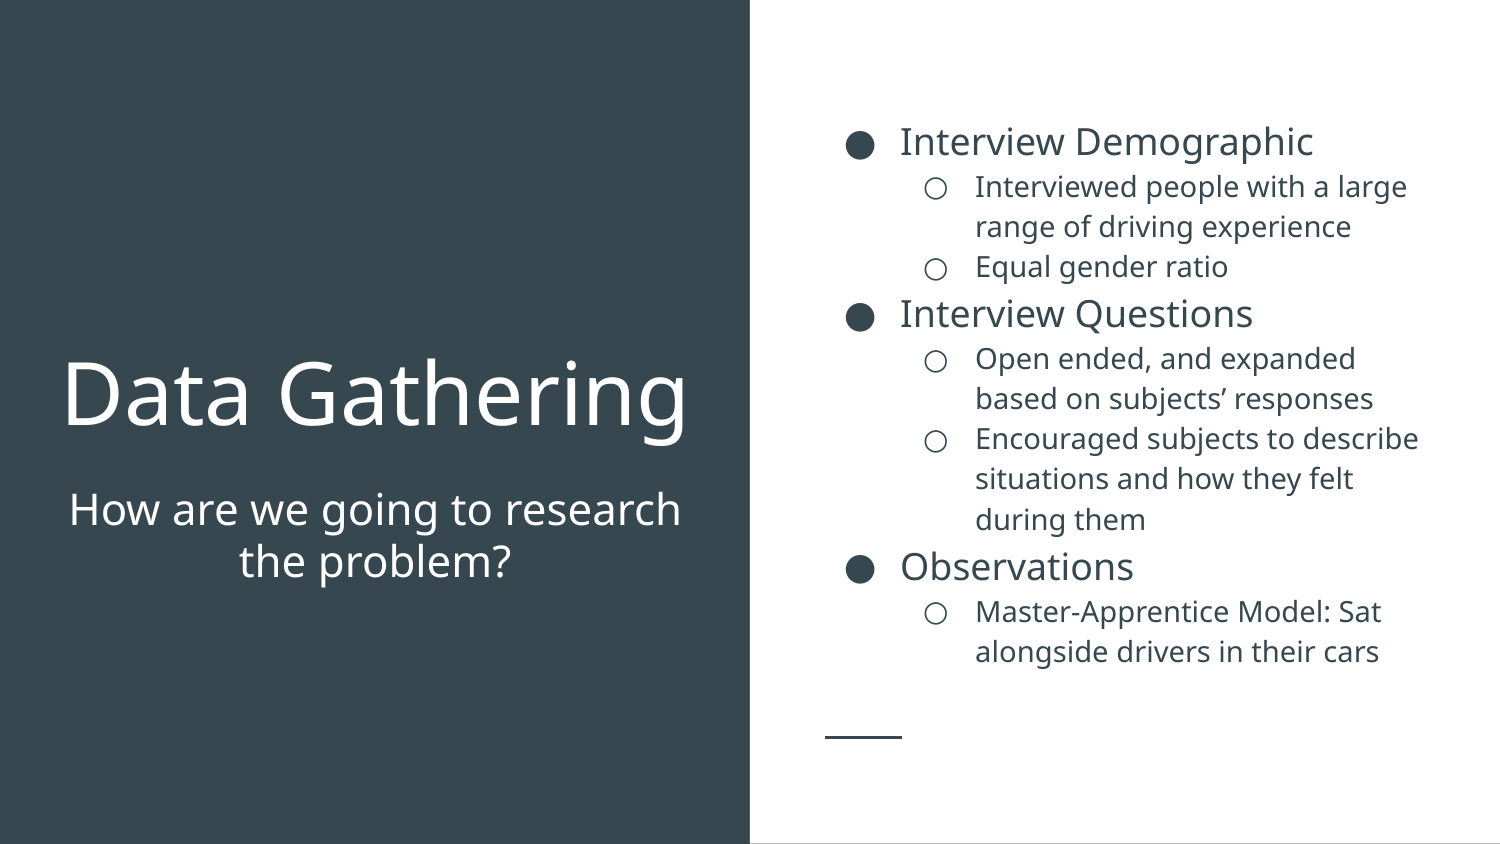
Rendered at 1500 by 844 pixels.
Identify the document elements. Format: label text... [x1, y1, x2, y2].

title Data Gathering [43, 177, 708, 458]
subtitle How are we going to research the problem? [43, 466, 708, 688]
list Interview Demographic Interviewed people with a large range of driving experience Equal gender ratio Interview Questions Open ended, and expanded based on subjects’ responses Encouraged subjects to describe situations and how they felt during them Observations Master-Apprentice Model: Sat alongside drivers in their cars [810, 118, 1440, 725]
